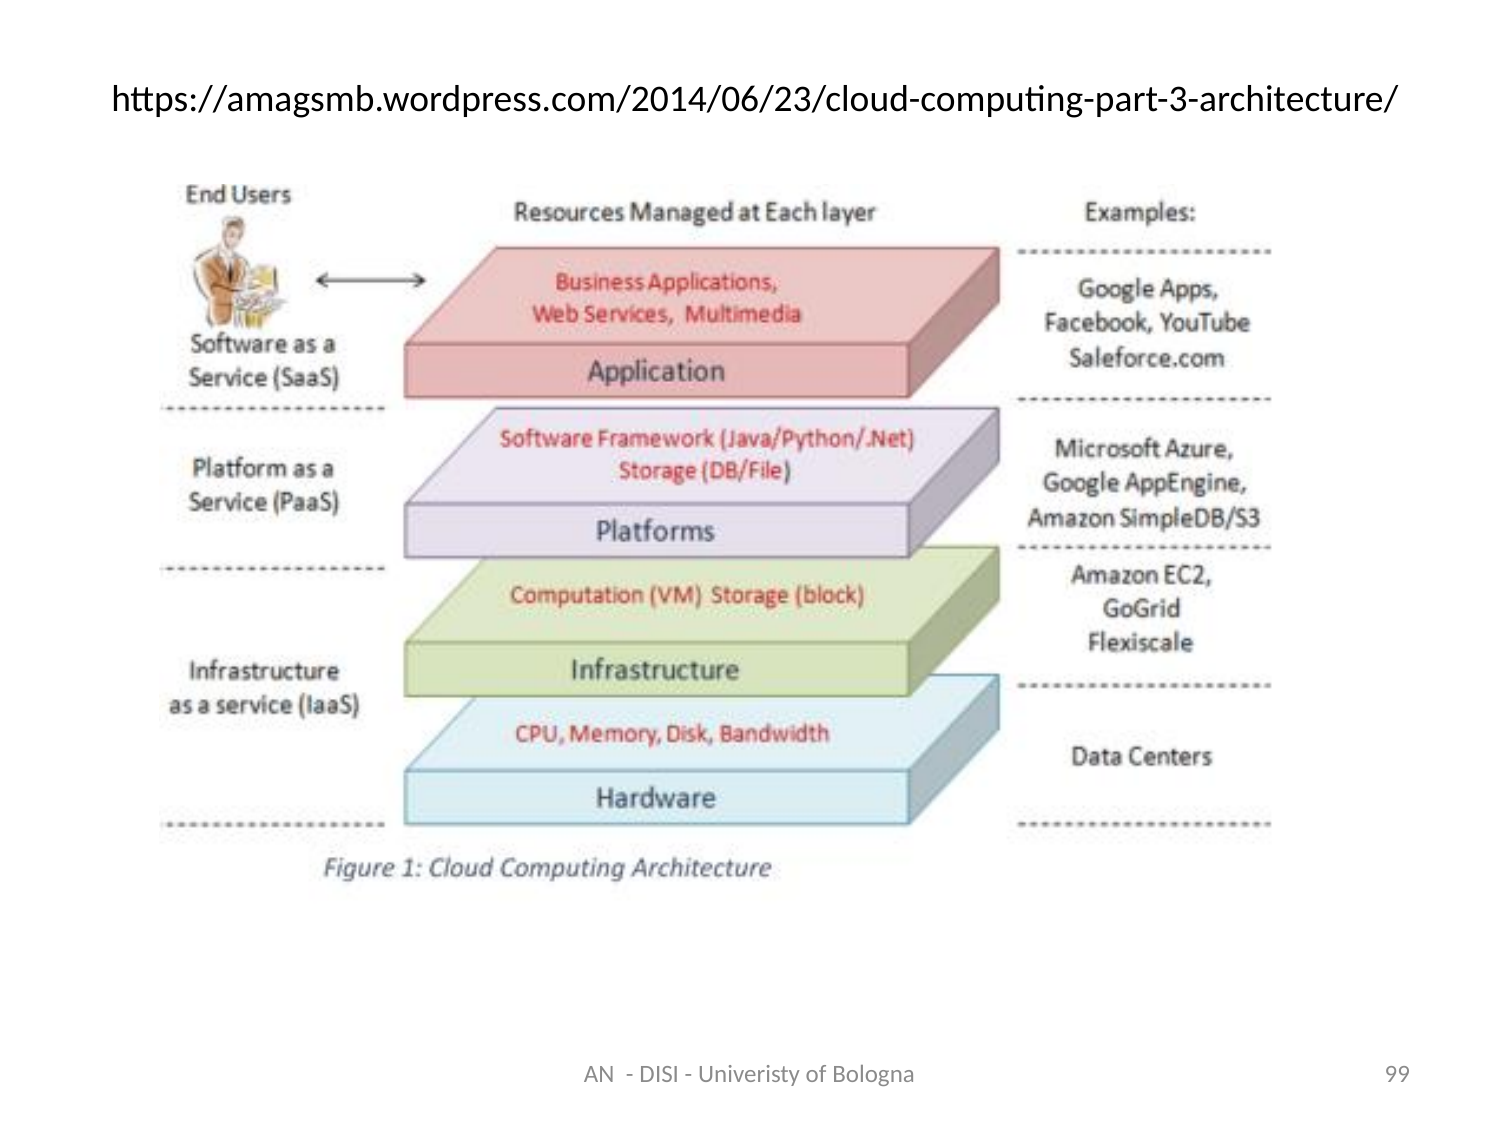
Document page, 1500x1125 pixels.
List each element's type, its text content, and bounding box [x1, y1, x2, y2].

text_box https://amagsmb.wordpress.com/2014/06/23/cloud-computing-part-3-architecture/ [96, 66, 1415, 127]
picture [159, 184, 1274, 922]
slide_number 99 [1074, 1042, 1425, 1103]
footer AN - DISI - Univeristy of Bologna [512, 1042, 988, 1103]
